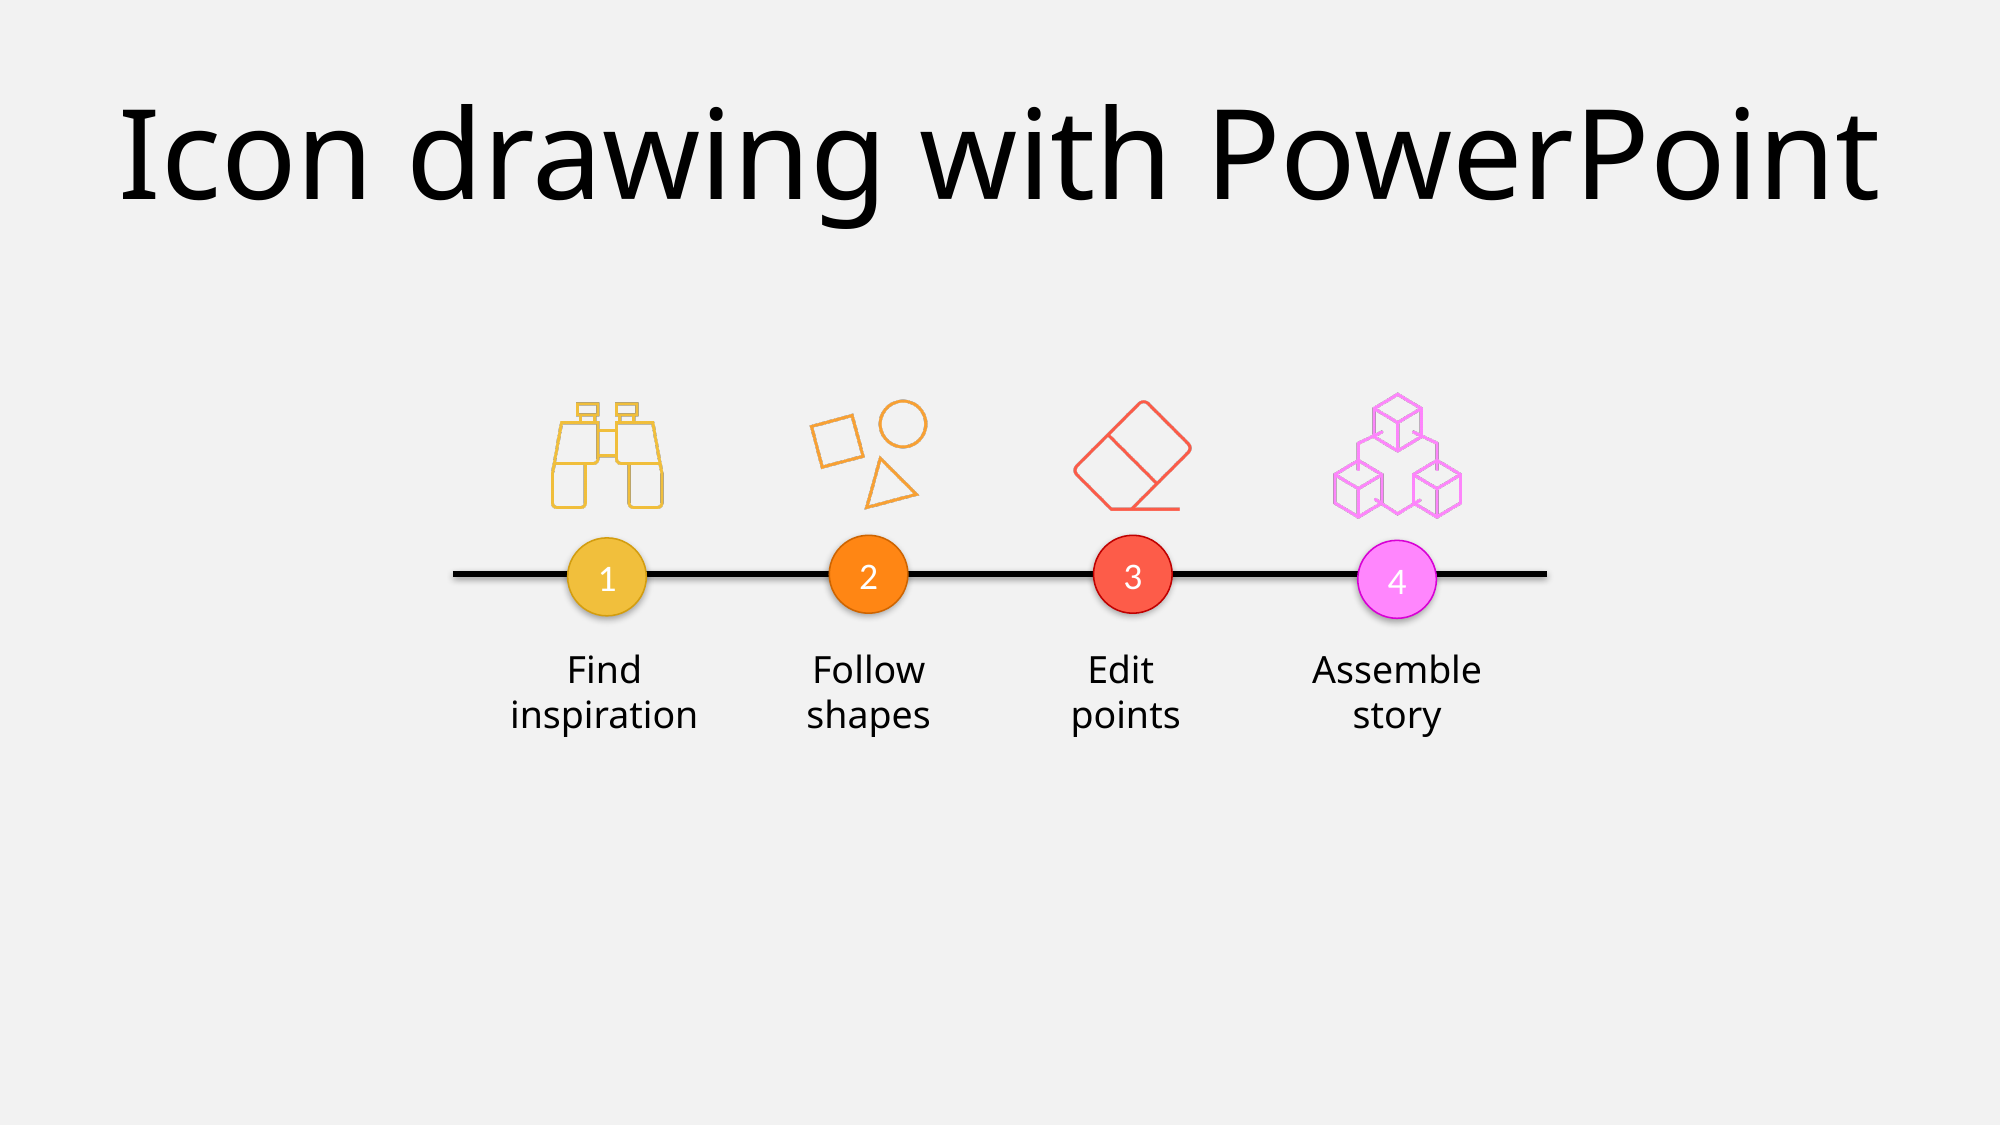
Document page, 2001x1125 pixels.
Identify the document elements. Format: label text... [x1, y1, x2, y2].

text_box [452, 379, 1548, 746]
subtitle Icon drawing with PowerPoint [0, 66, 2000, 355]
